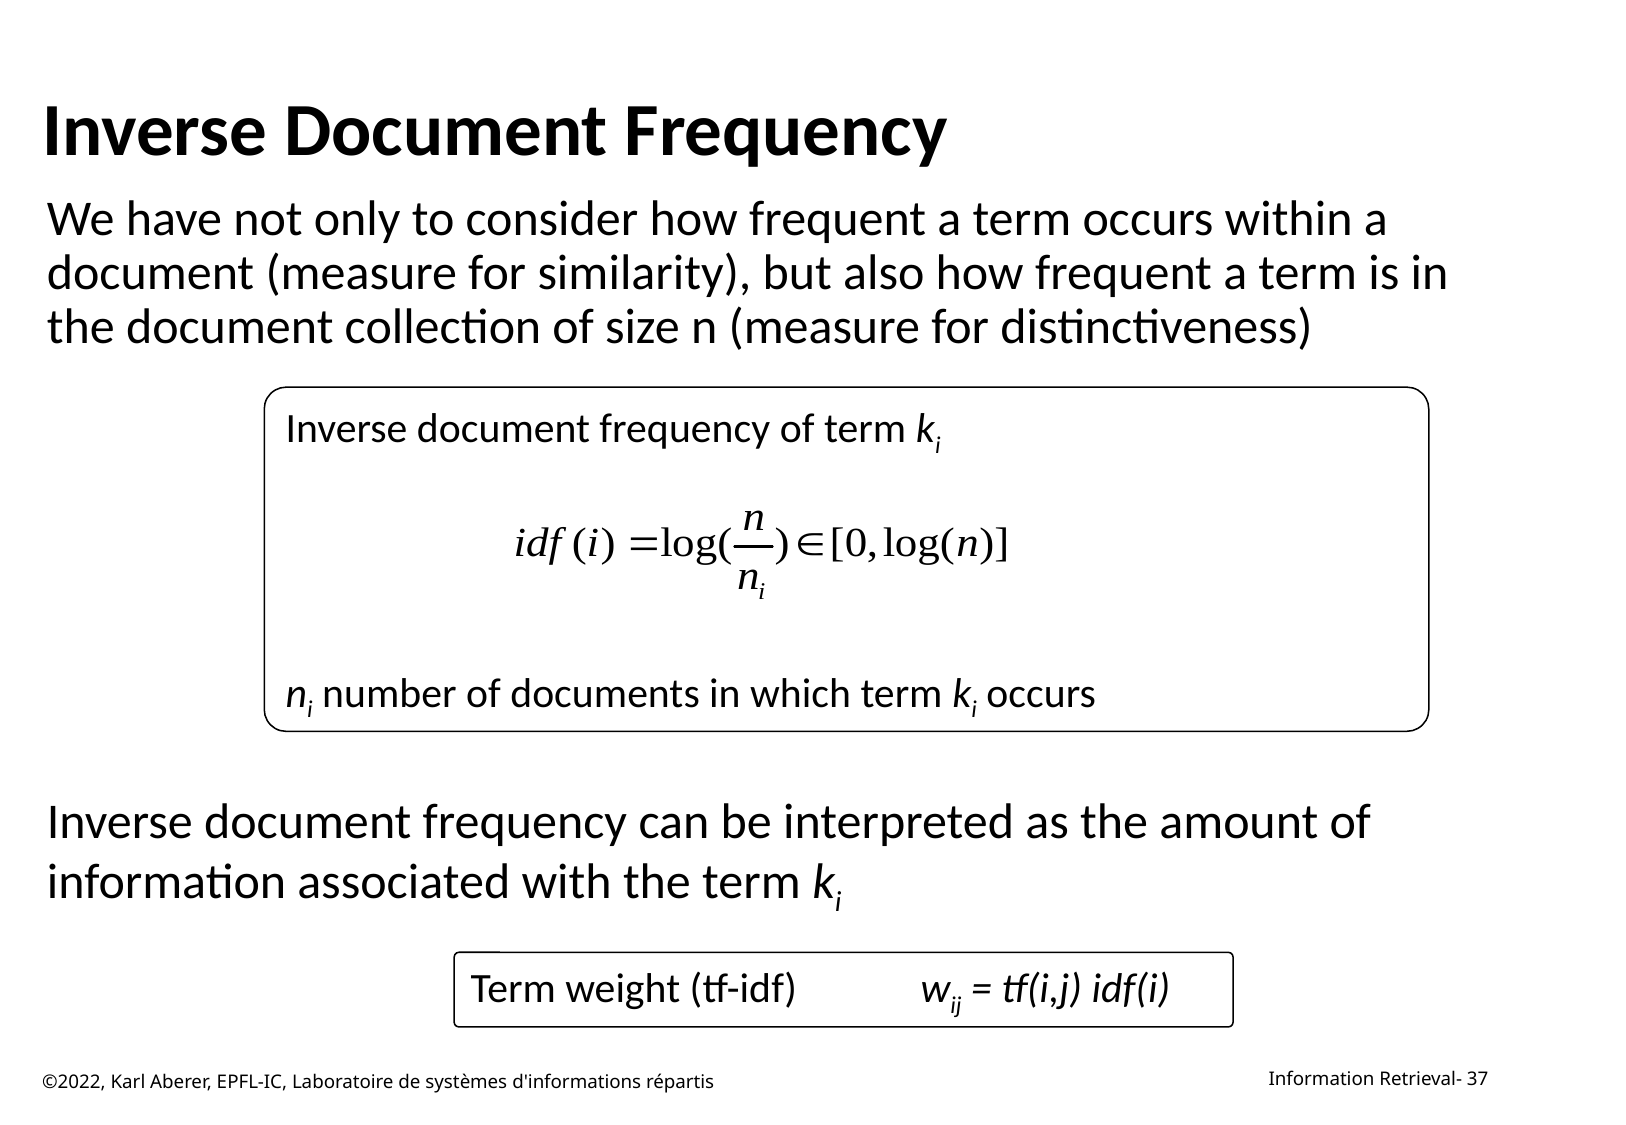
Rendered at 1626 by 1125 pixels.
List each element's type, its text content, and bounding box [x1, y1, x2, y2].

title Inverse Document Frequency [27, 50, 1504, 200]
text_box Term weight (tf-idf) wij = tf(i,j) idf(i) [454, 952, 1234, 1027]
footer ©2022, Karl Aberer, EPFL-IC, Laboratoire de systèmes d'informations répartis [26, 1062, 1071, 1101]
text_box Inverse document frequency of term ki ni number of documents in which term ki occurs [264, 387, 1429, 732]
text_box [507, 491, 1015, 609]
list We have not only to consider how frequent a term occurs within a document (measure for similarity), but also how frequent a term is in the document collection of size n (measure for distinctiveness) Inverse document frequency can be interpreted as the amount of information associated with the term ki [31, 184, 1508, 1045]
